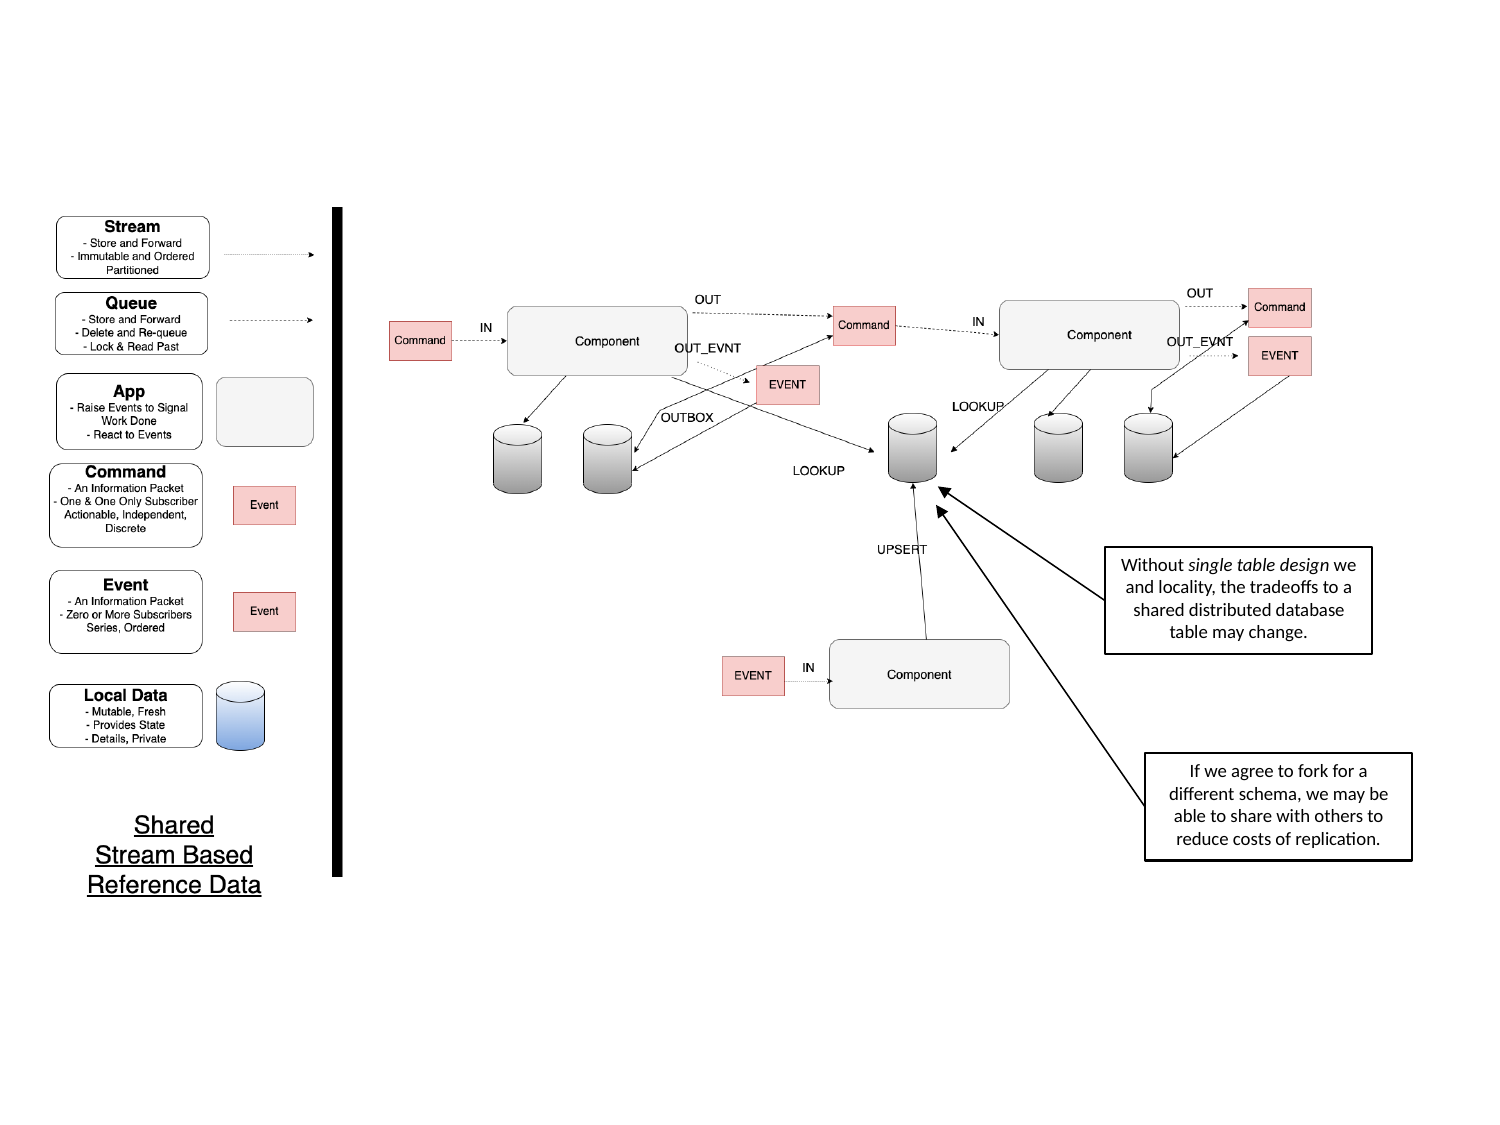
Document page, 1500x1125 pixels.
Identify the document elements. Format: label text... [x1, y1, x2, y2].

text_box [935, 504, 1146, 808]
text_box If we agree to fork for a different schema, we may be able to share with others to reduce costs of replication. [1317, 753, 1413, 861]
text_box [937, 486, 1106, 503]
text_box Without single table design we and locality, the tradeoffs to a shared distributed database table may change. [1317, 547, 1373, 655]
picture [48, 207, 1312, 911]
